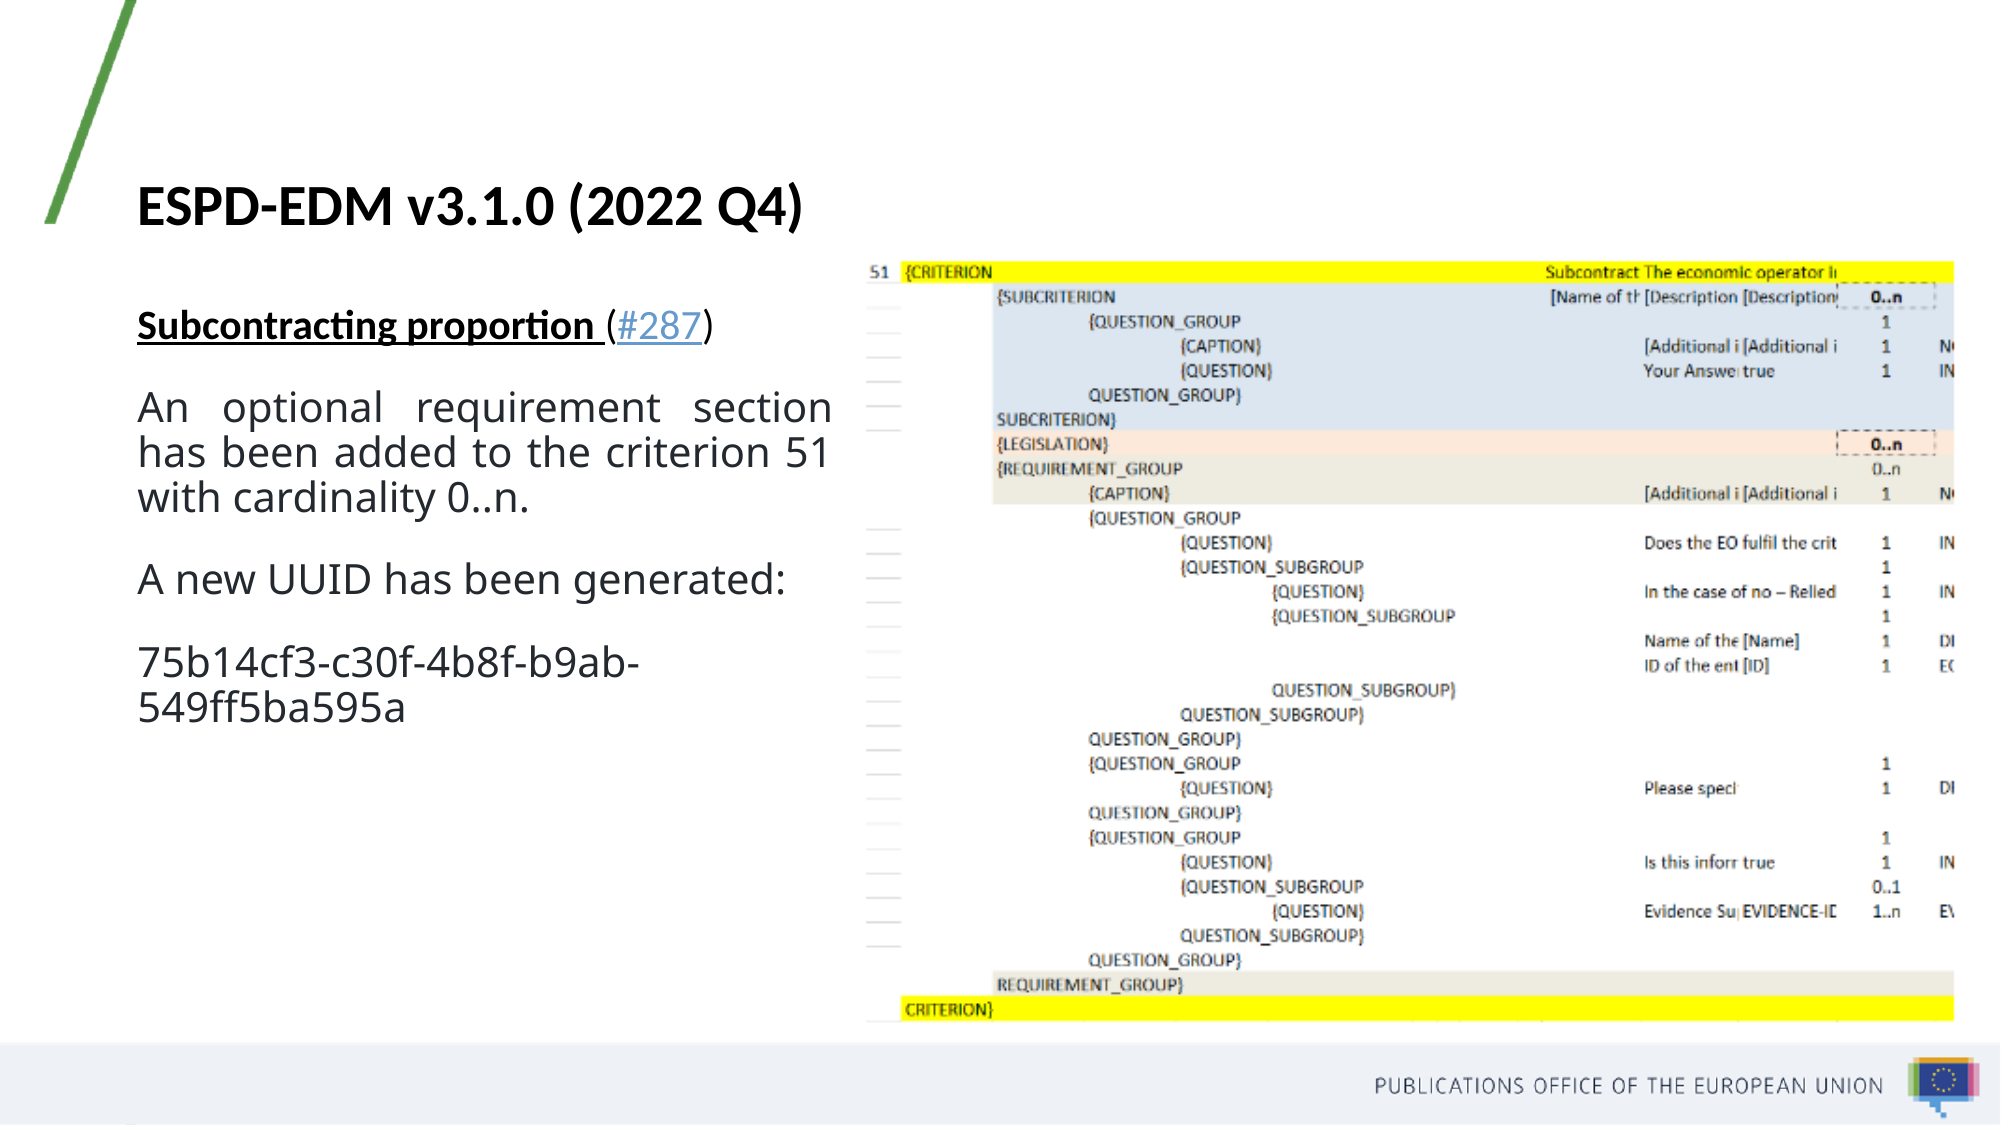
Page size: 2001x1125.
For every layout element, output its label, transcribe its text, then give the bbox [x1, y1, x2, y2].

list Subcontracting proportion (#287) An optional requirement section has been added to the criterion 51 with cardinality 0..n. A new UUID has been generated: 75b14cf3-c30f-4b8f-b9ab-549ff5ba595a [137, 296, 848, 989]
picture [0, 0, 2001, 1125]
title ESPD-EDM v3.1.0 (2022 Q4) [137, 20, 1860, 239]
